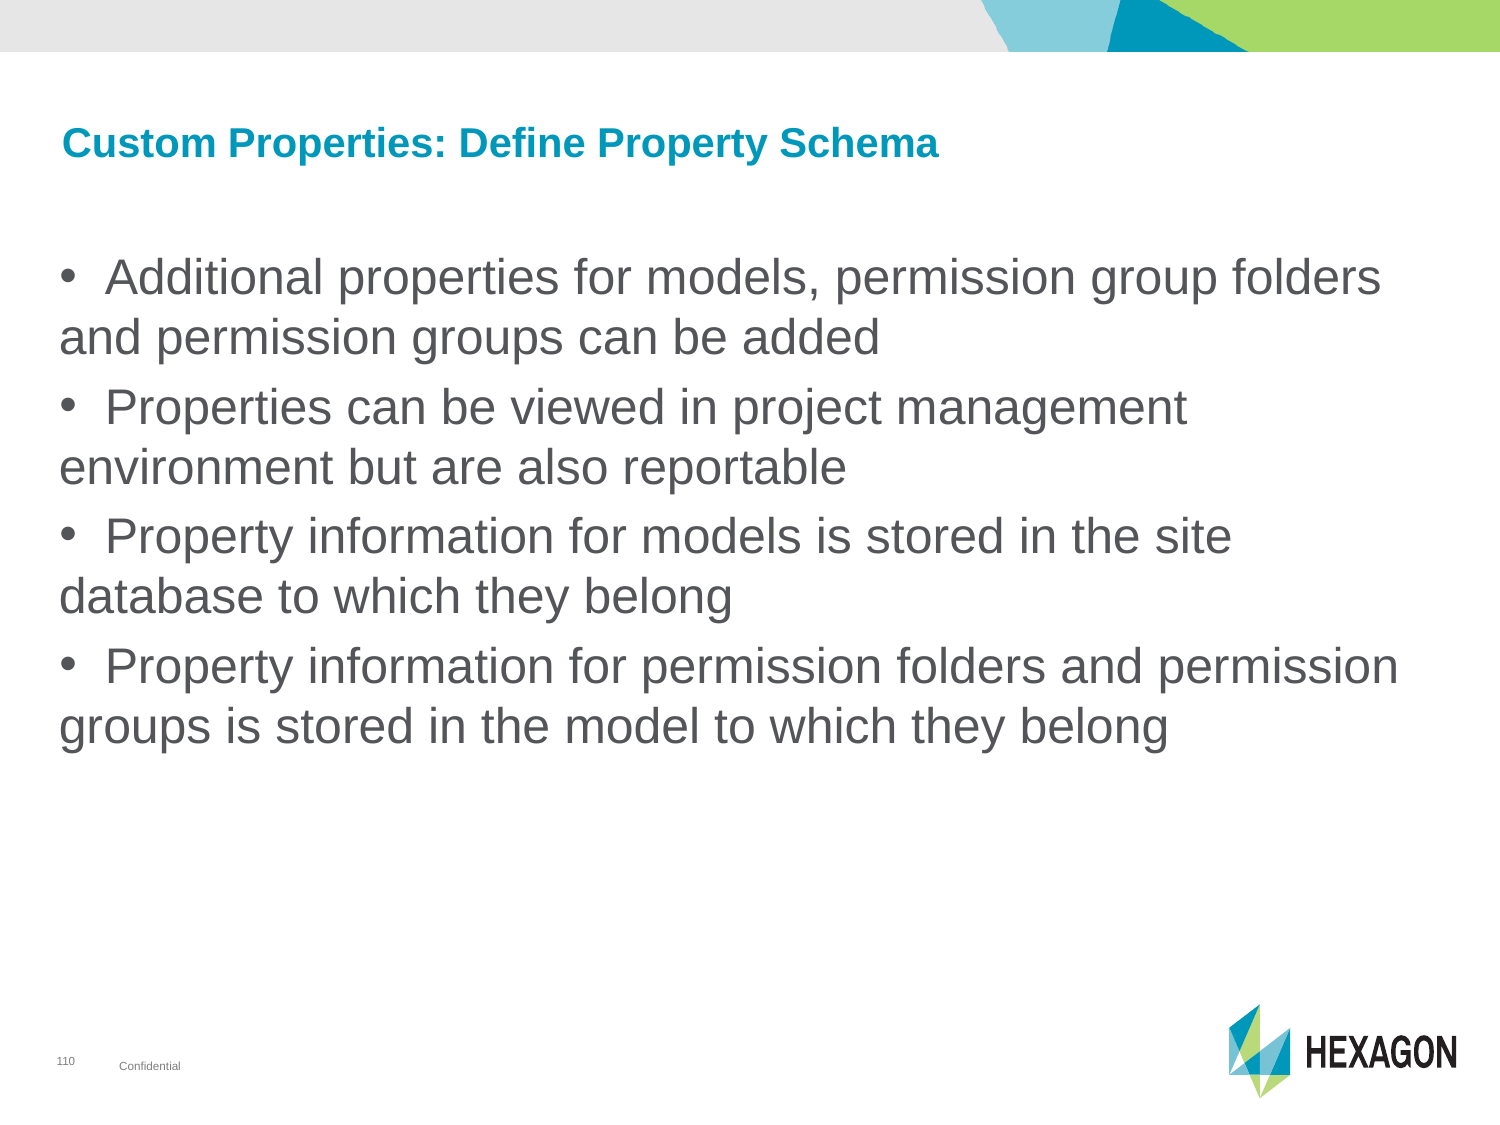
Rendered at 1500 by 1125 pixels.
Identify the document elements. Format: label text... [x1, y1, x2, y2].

picture [0, 0, 1119, 52]
title Custom Properties: Define Property Schema [46, 106, 1456, 188]
list Additional properties for models, permission group folders and permission groups can be added Properties can be viewed in project management environment but are also reportable Property information for models is stored in the site database to which they belong Property information for permission folders and permission groups is stored in the model to which they belong [43, 237, 1456, 975]
picture [1162, 0, 1500, 52]
